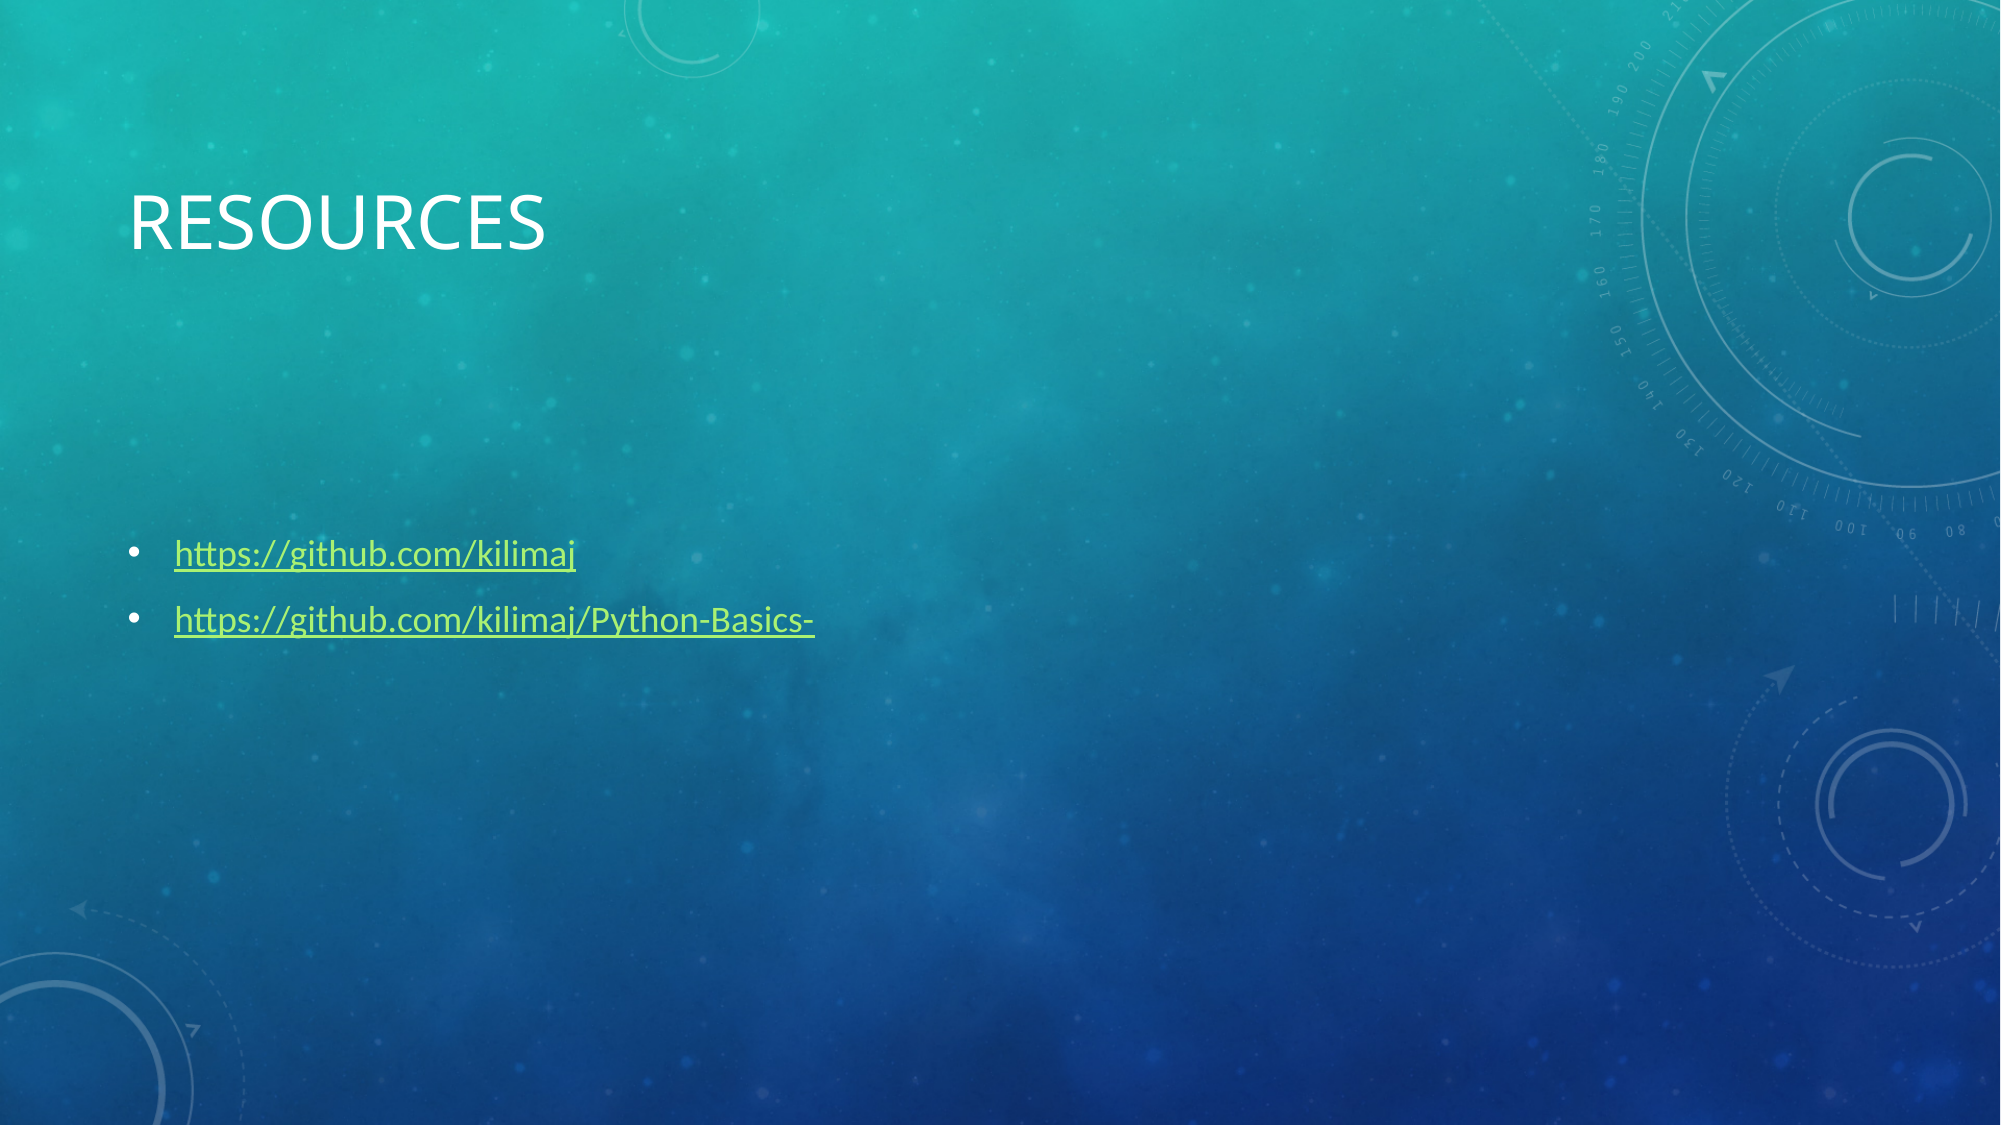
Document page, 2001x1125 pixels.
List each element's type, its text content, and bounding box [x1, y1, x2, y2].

title Resources [112, 99, 1775, 339]
list https://github.com/kilimaj https://github.com/kilimaj/Python-Basics- [112, 351, 1775, 950]
picture [0, 0, 2001, 1125]
